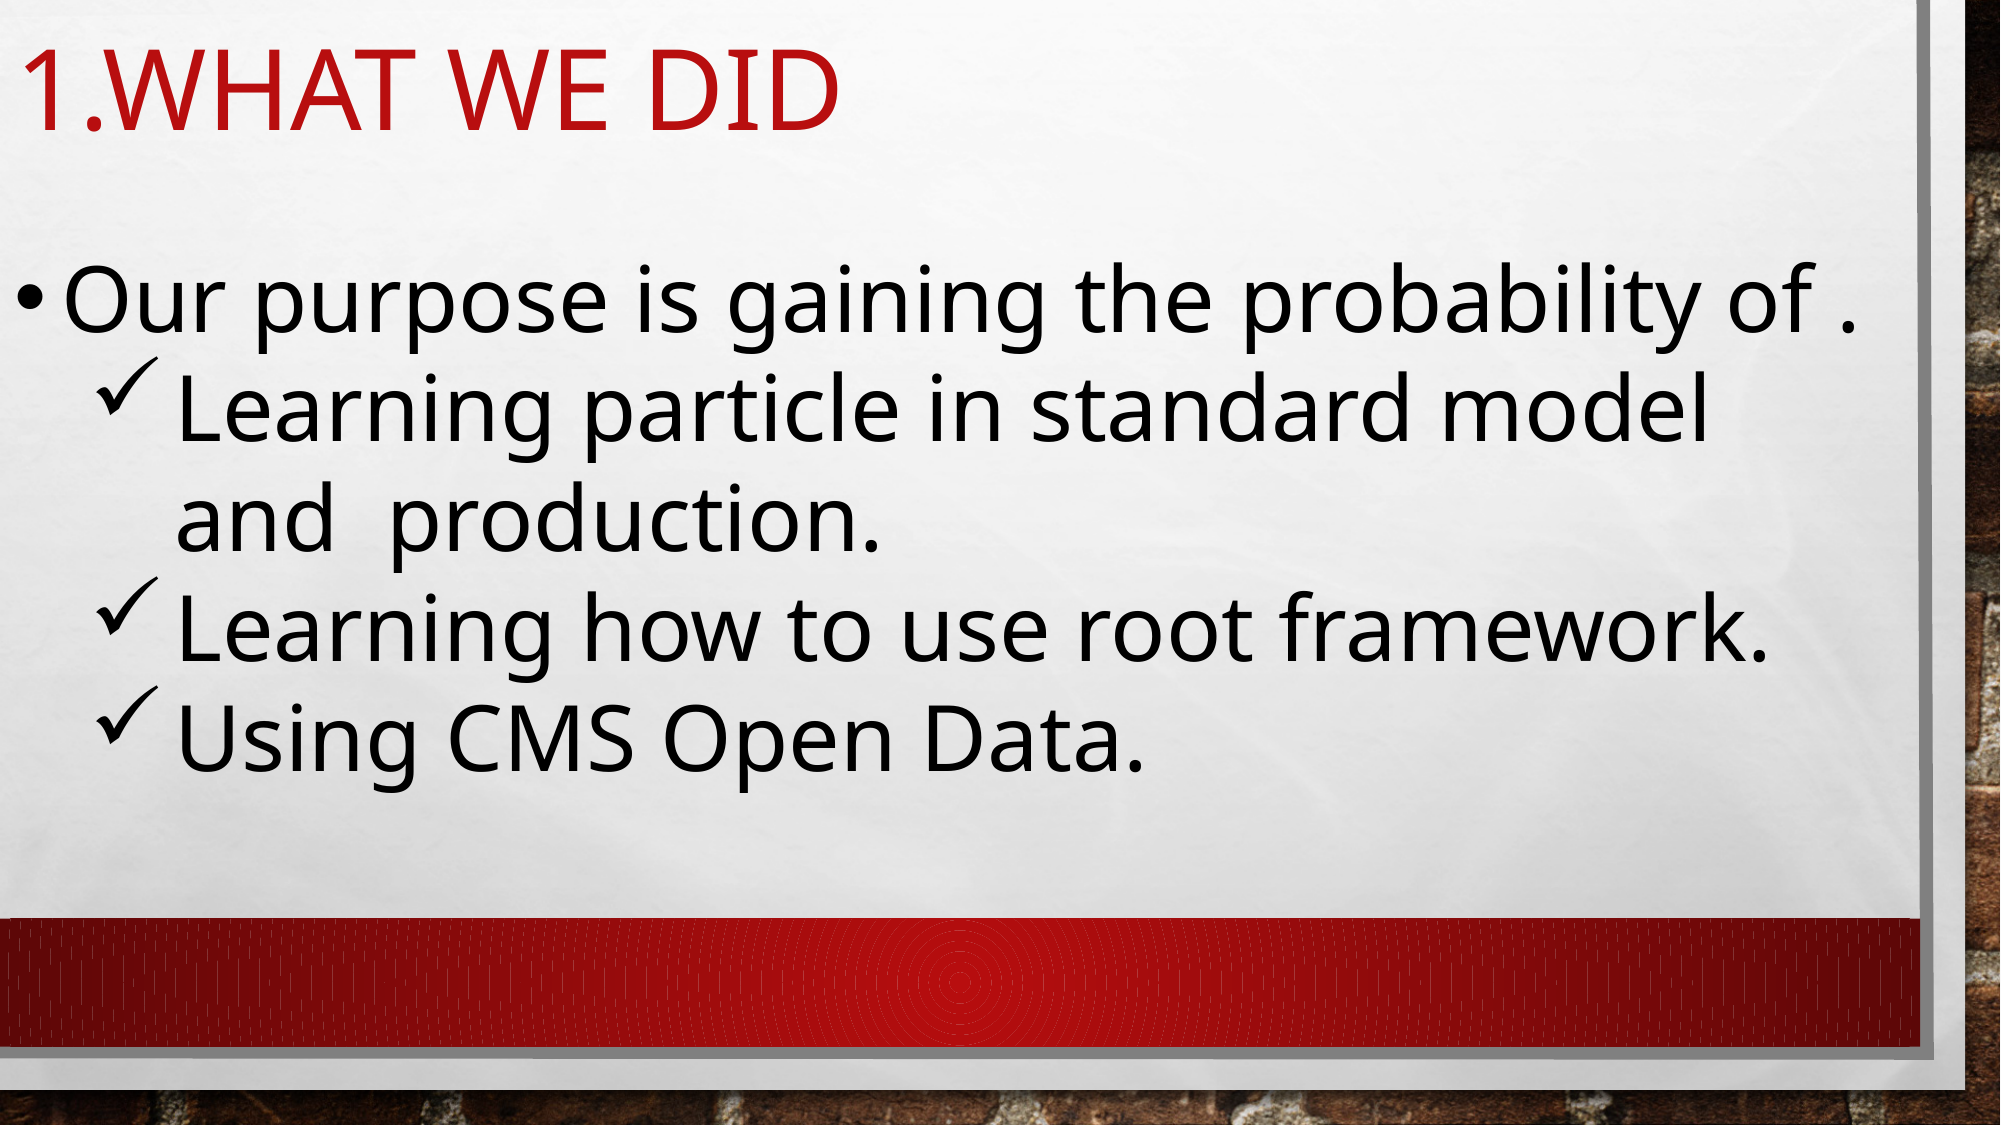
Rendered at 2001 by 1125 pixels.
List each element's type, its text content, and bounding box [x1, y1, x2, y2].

title 1.What we did [0, 0, 1706, 189]
picture [0, 0, 2000, 1125]
